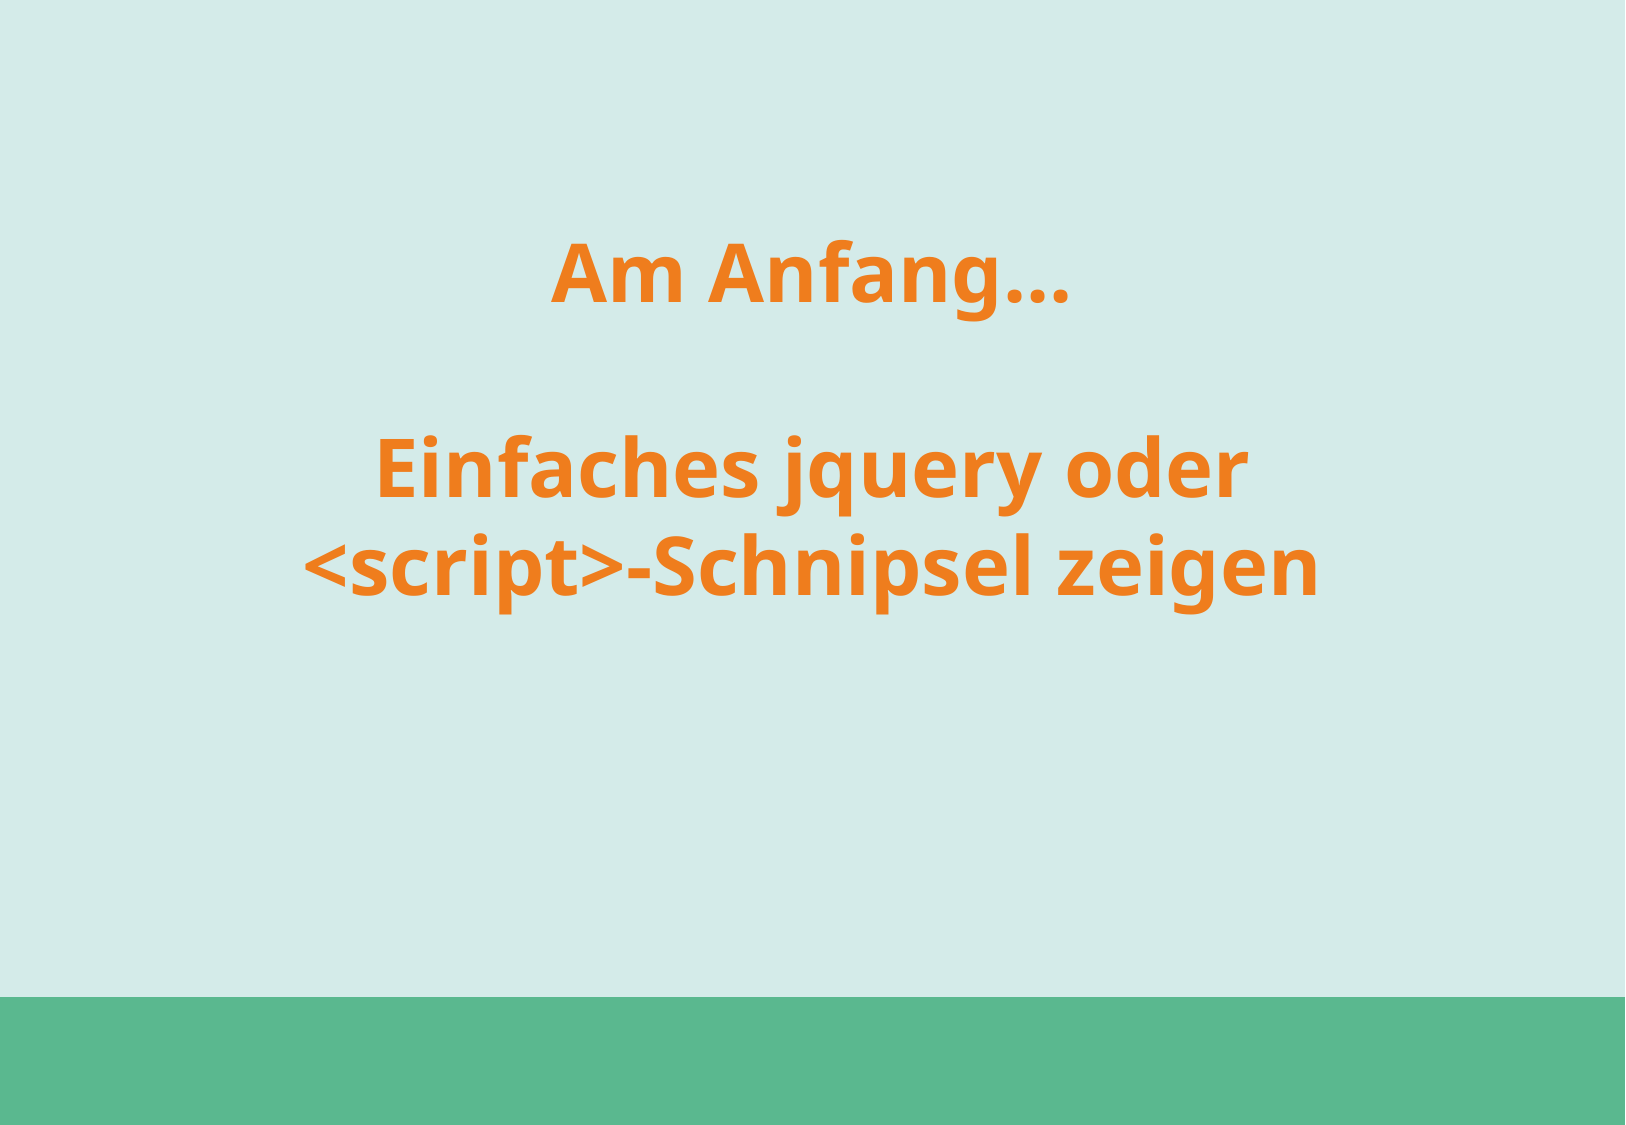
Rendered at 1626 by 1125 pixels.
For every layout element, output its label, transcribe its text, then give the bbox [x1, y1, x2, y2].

text_box Am Anfang... Einfaches jquery oder <script>-Schnipsel zeigen [189, 214, 1436, 619]
